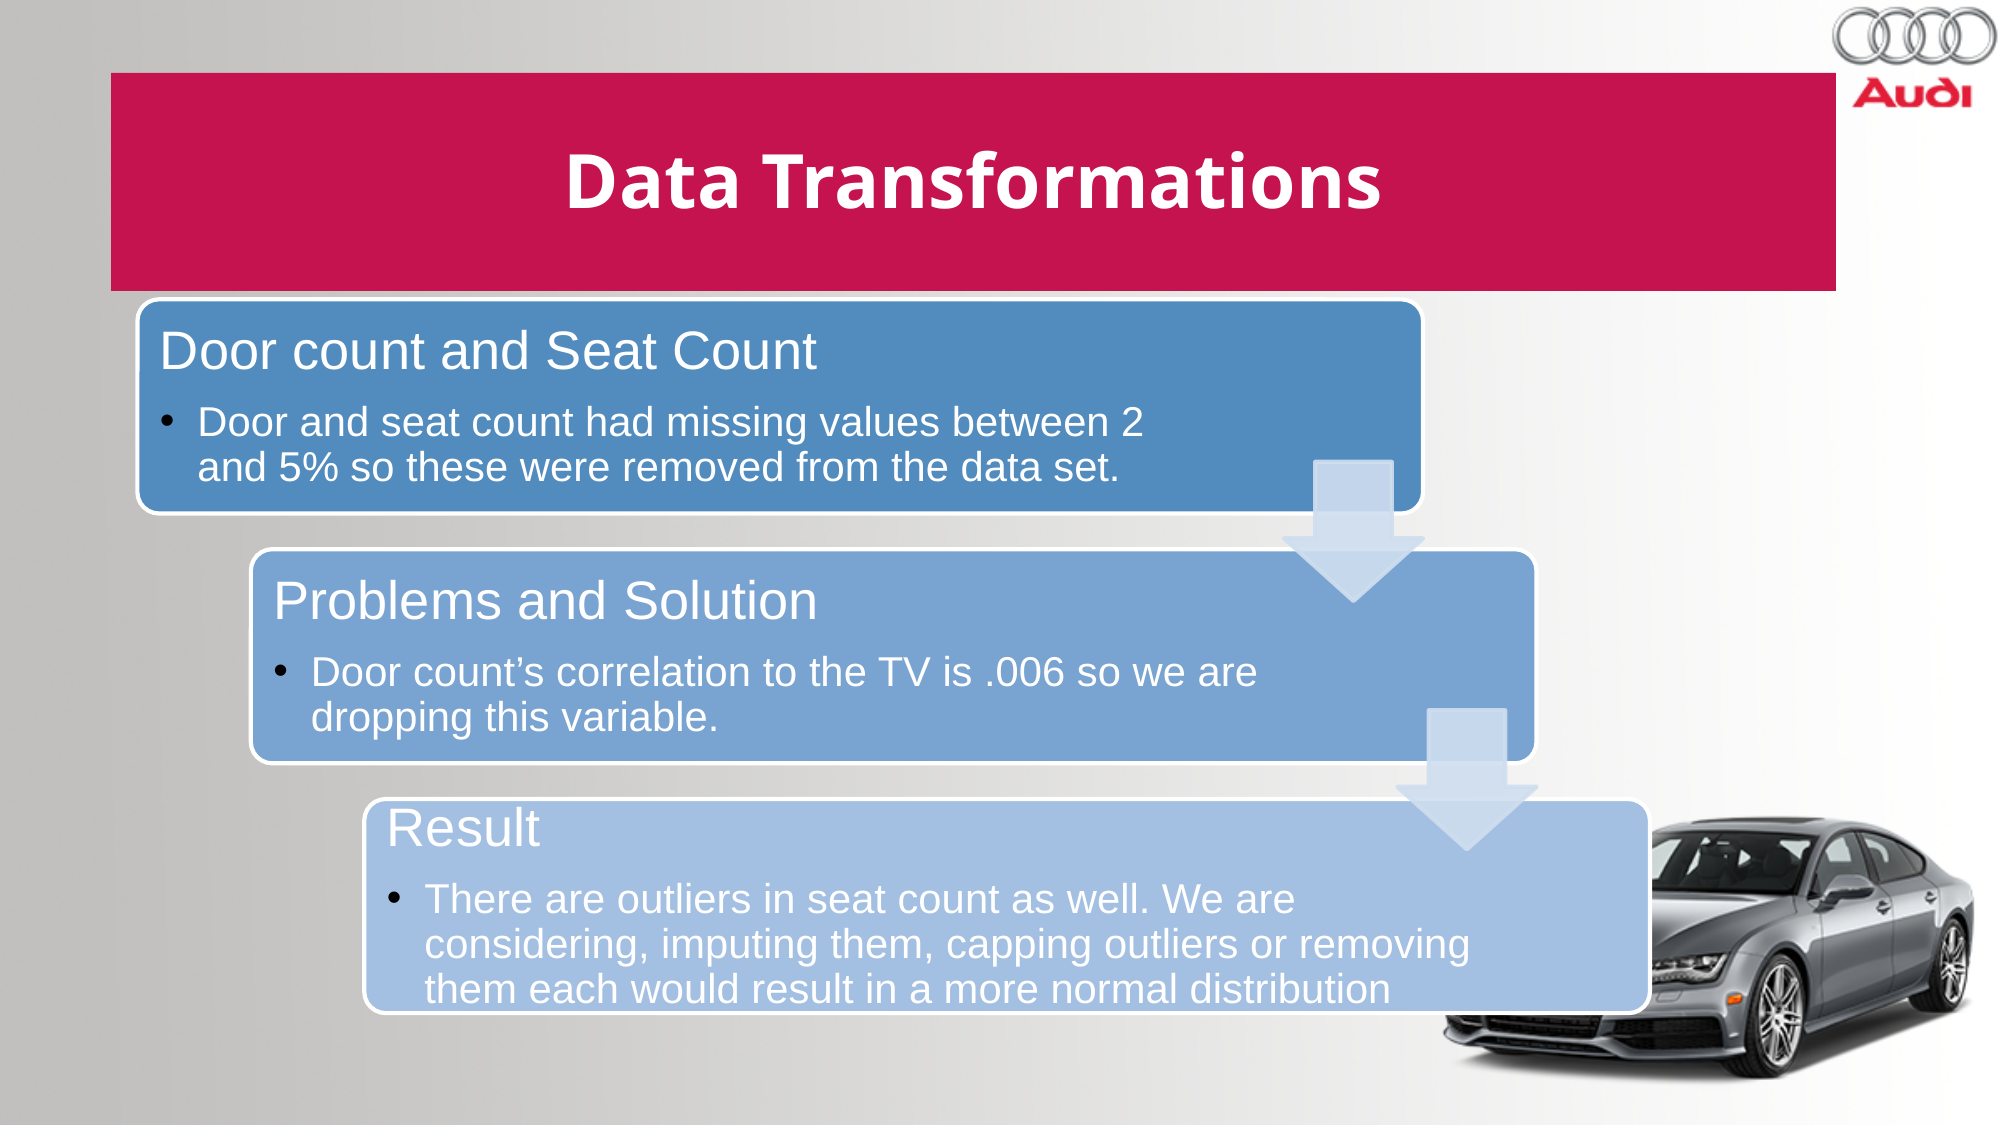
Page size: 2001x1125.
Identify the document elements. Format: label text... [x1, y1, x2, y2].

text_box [137, 299, 1651, 1014]
picture [0, 0, 2001, 1125]
title Data Transformations [111, 72, 1836, 291]
